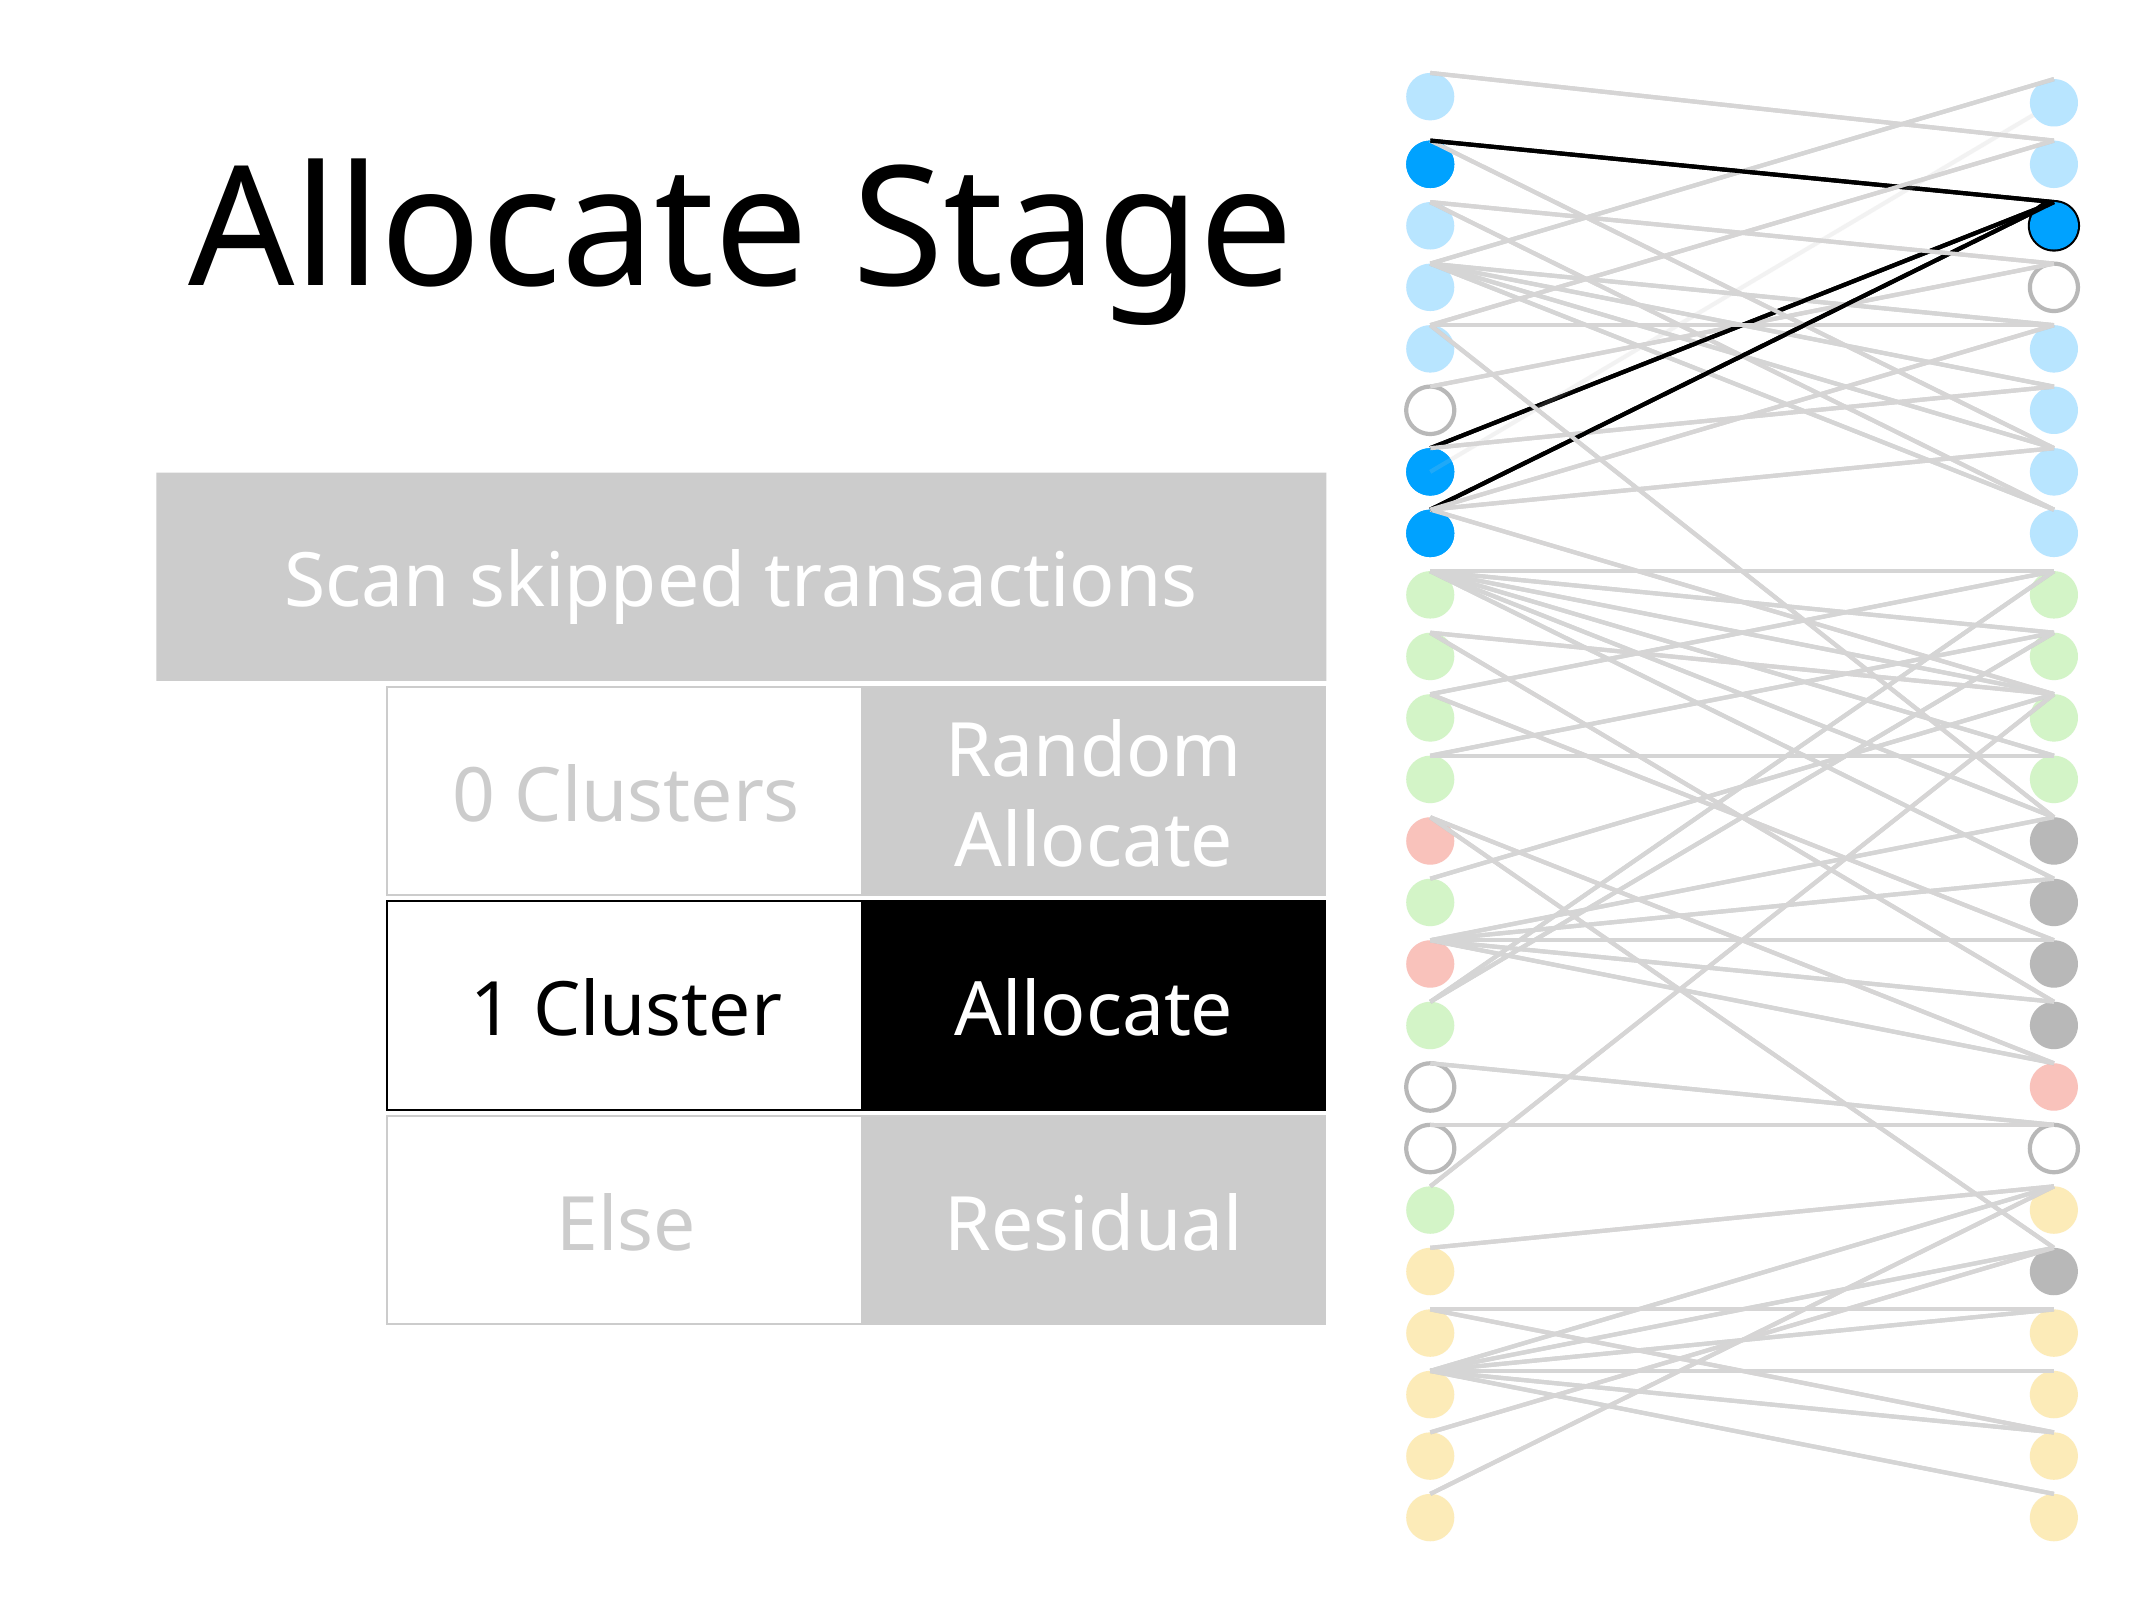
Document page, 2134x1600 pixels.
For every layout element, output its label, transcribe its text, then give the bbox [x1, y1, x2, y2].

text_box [1406, 72, 2079, 1542]
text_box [386, 901, 1326, 1110]
title Allocate Stage [155, 41, 1328, 390]
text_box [386, 1115, 1326, 1325]
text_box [386, 686, 1326, 896]
text_box [92, 390, 1368, 1403]
